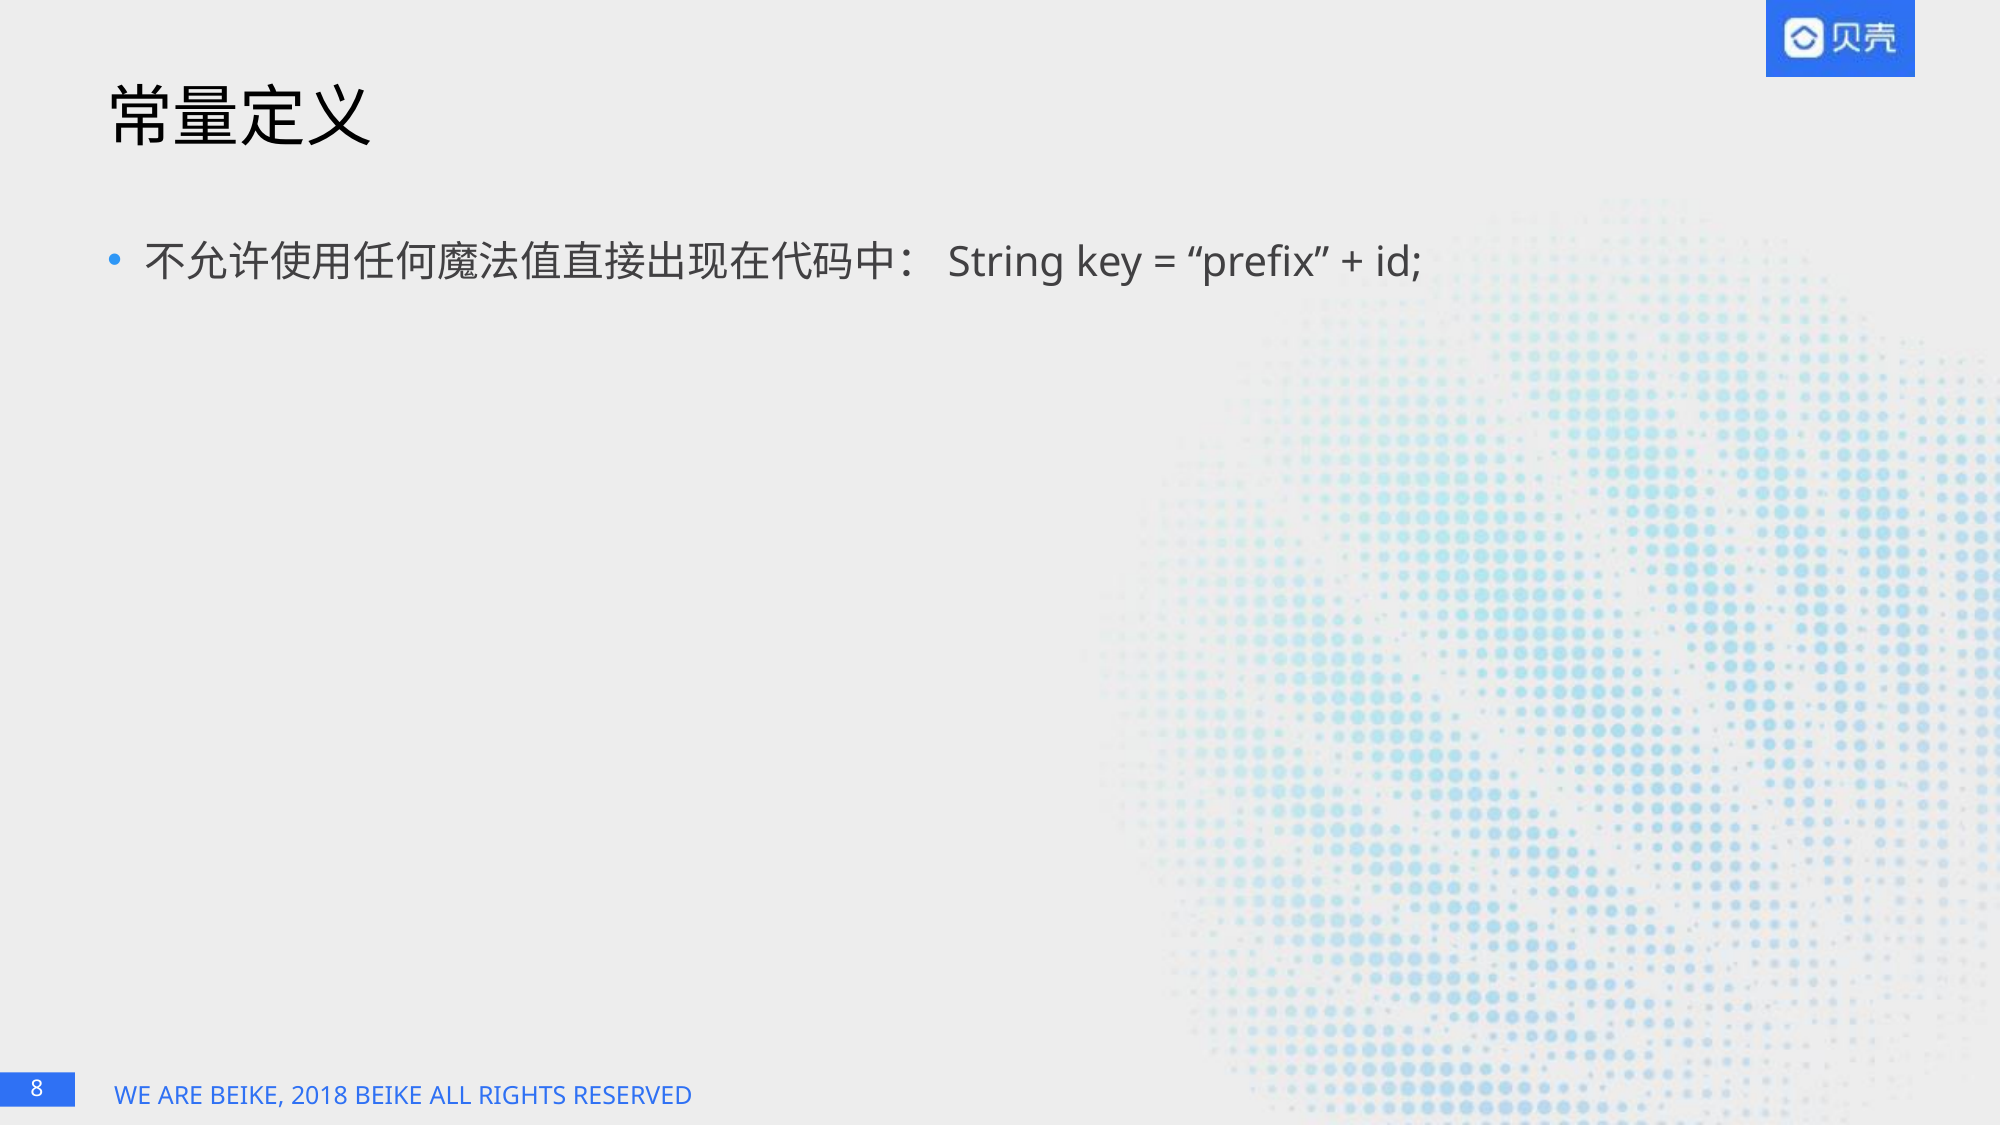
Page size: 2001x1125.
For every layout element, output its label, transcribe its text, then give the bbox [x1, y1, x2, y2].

title 常量定义 [91, 59, 1816, 167]
picture [0, 0, 2000, 1125]
list 不允许使用任何魔法值直接出现在代码中：String key = “prefix” + id; [92, 202, 1818, 990]
